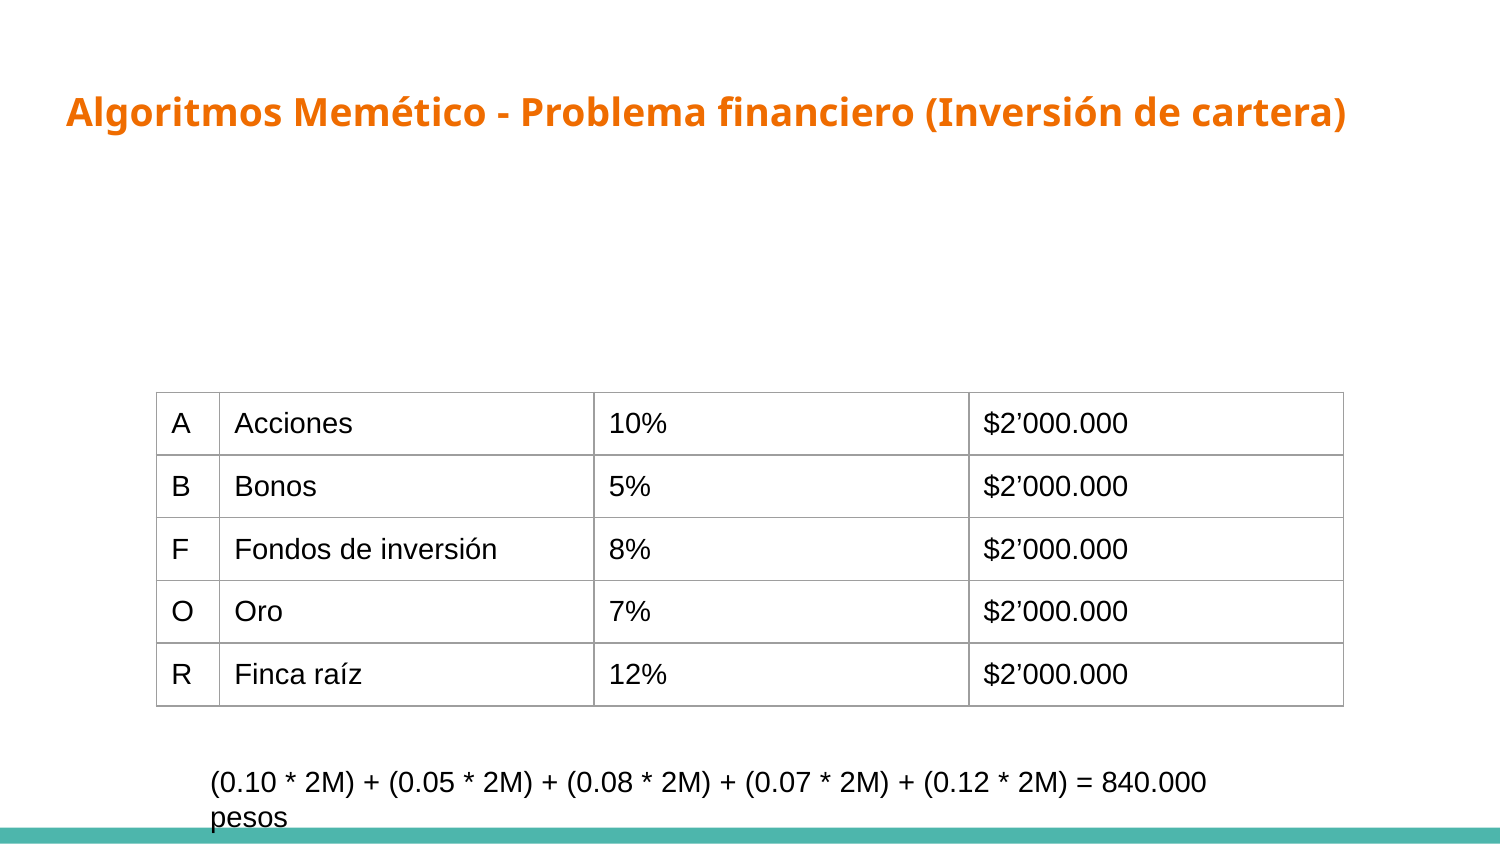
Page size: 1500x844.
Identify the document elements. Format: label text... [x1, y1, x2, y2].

title Algoritmos Memético - Problema financiero (Inversión de cartera) [51, 72, 1449, 189]
table_cell O [157, 581, 219, 642]
table_header $2’000.000 [970, 393, 1343, 454]
table_cell $2’000.000 [970, 518, 1343, 580]
table_cell 8% [595, 518, 968, 580]
table_cell B [157, 456, 219, 517]
table_cell 7% [595, 581, 968, 642]
table_cell Fondos de inversión [220, 518, 593, 580]
table_cell $2’000.000 [970, 456, 1343, 517]
table_cell Oro [220, 581, 593, 642]
table_cell $2’000.000 [970, 581, 1343, 642]
table_cell 12% [595, 644, 968, 705]
table_cell Finca raíz [220, 644, 593, 705]
table_header Acciones [220, 393, 593, 454]
table_cell R [157, 644, 219, 705]
table_header 10% [595, 393, 968, 454]
table_header A [157, 393, 219, 454]
table_cell $2’000.000 [970, 644, 1343, 705]
text_box (0.10 * 2M) + (0.05 * 2M) + (0.08 * 2M) + (0.07 * 2M) + (0.12 * 2M) = 840.000 pesos [195, 748, 1306, 844]
table_cell 5% [595, 456, 968, 517]
table_cell Bonos [220, 456, 593, 517]
table_cell F [157, 518, 219, 580]
